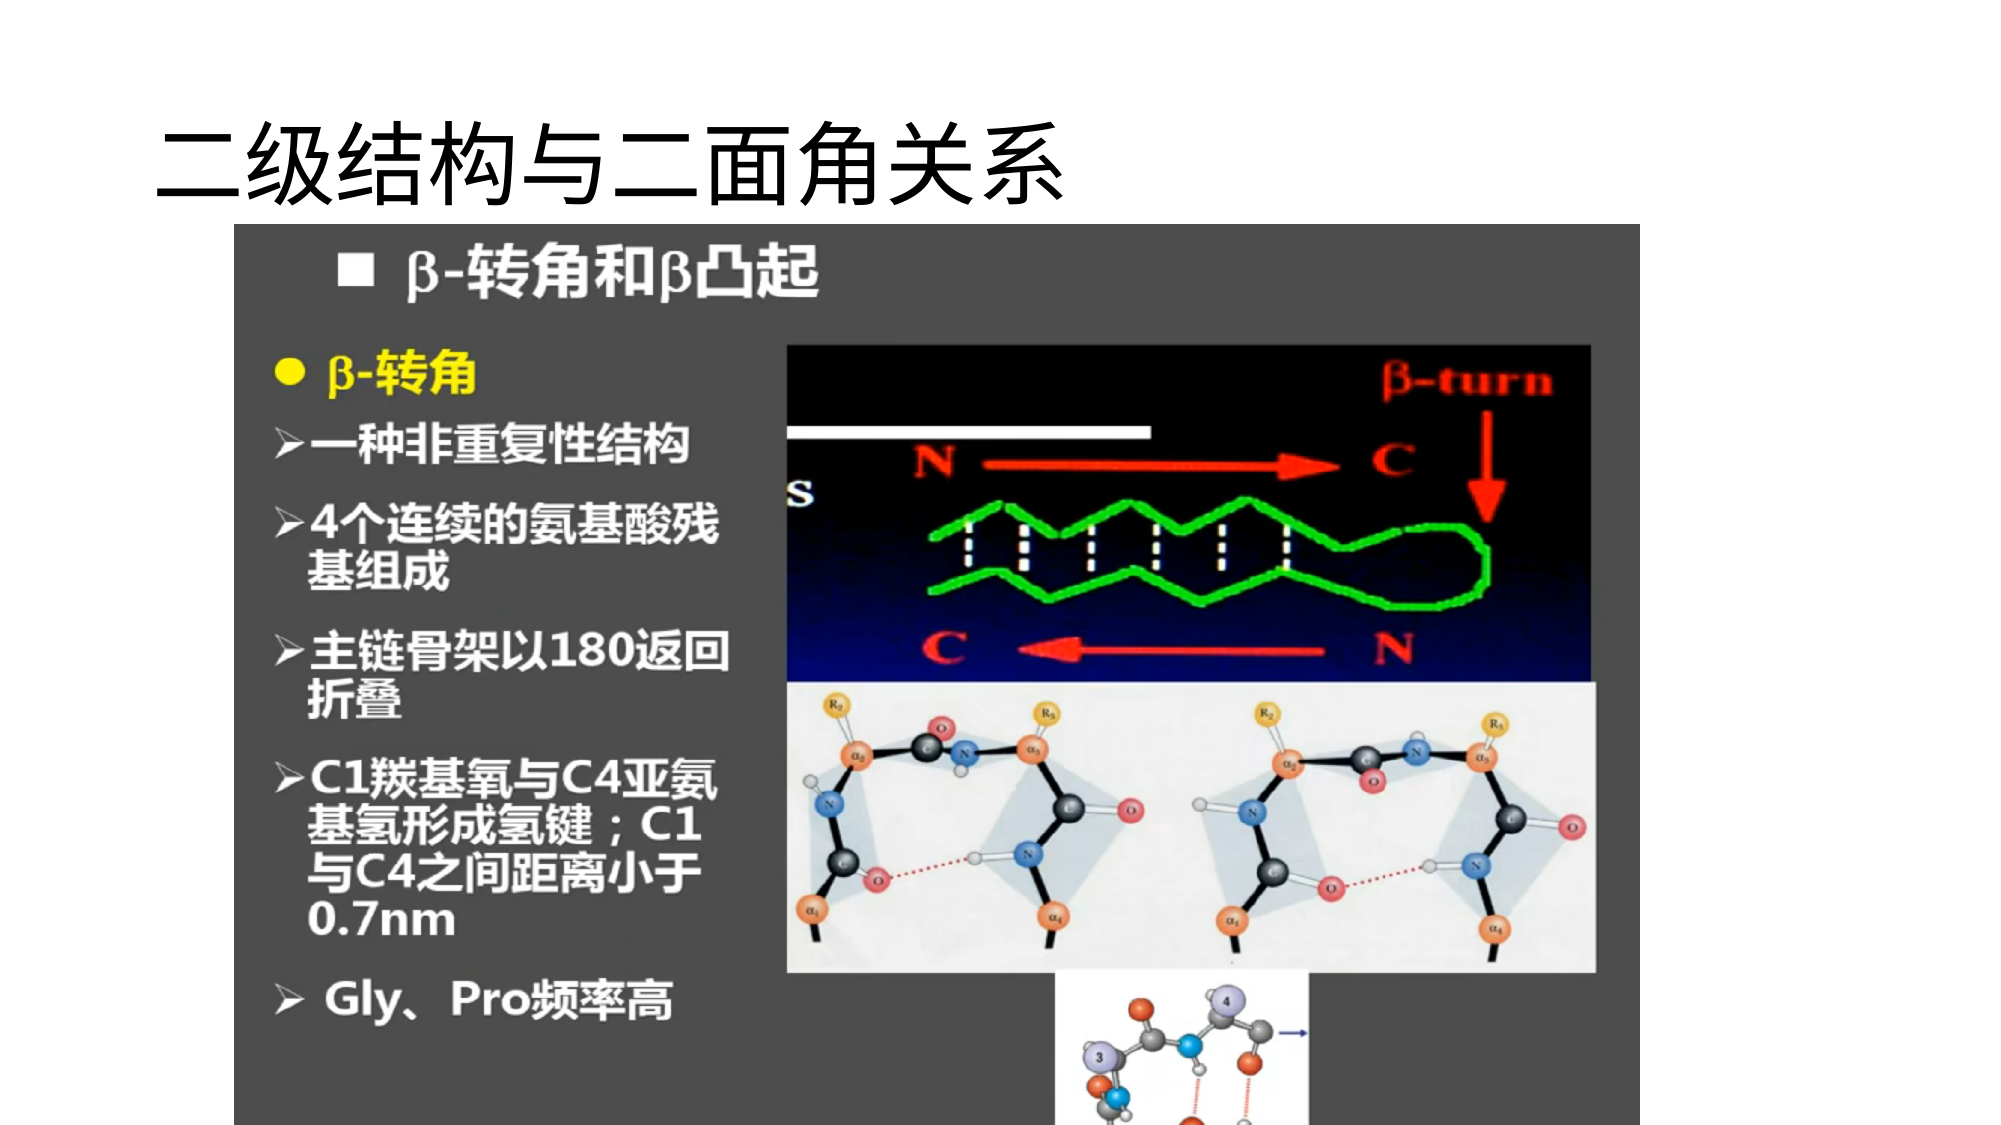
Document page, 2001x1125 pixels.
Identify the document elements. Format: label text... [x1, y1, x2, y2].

picture [234, 224, 1640, 1125]
title 二级结构与二面角关系 [137, 59, 1863, 278]
